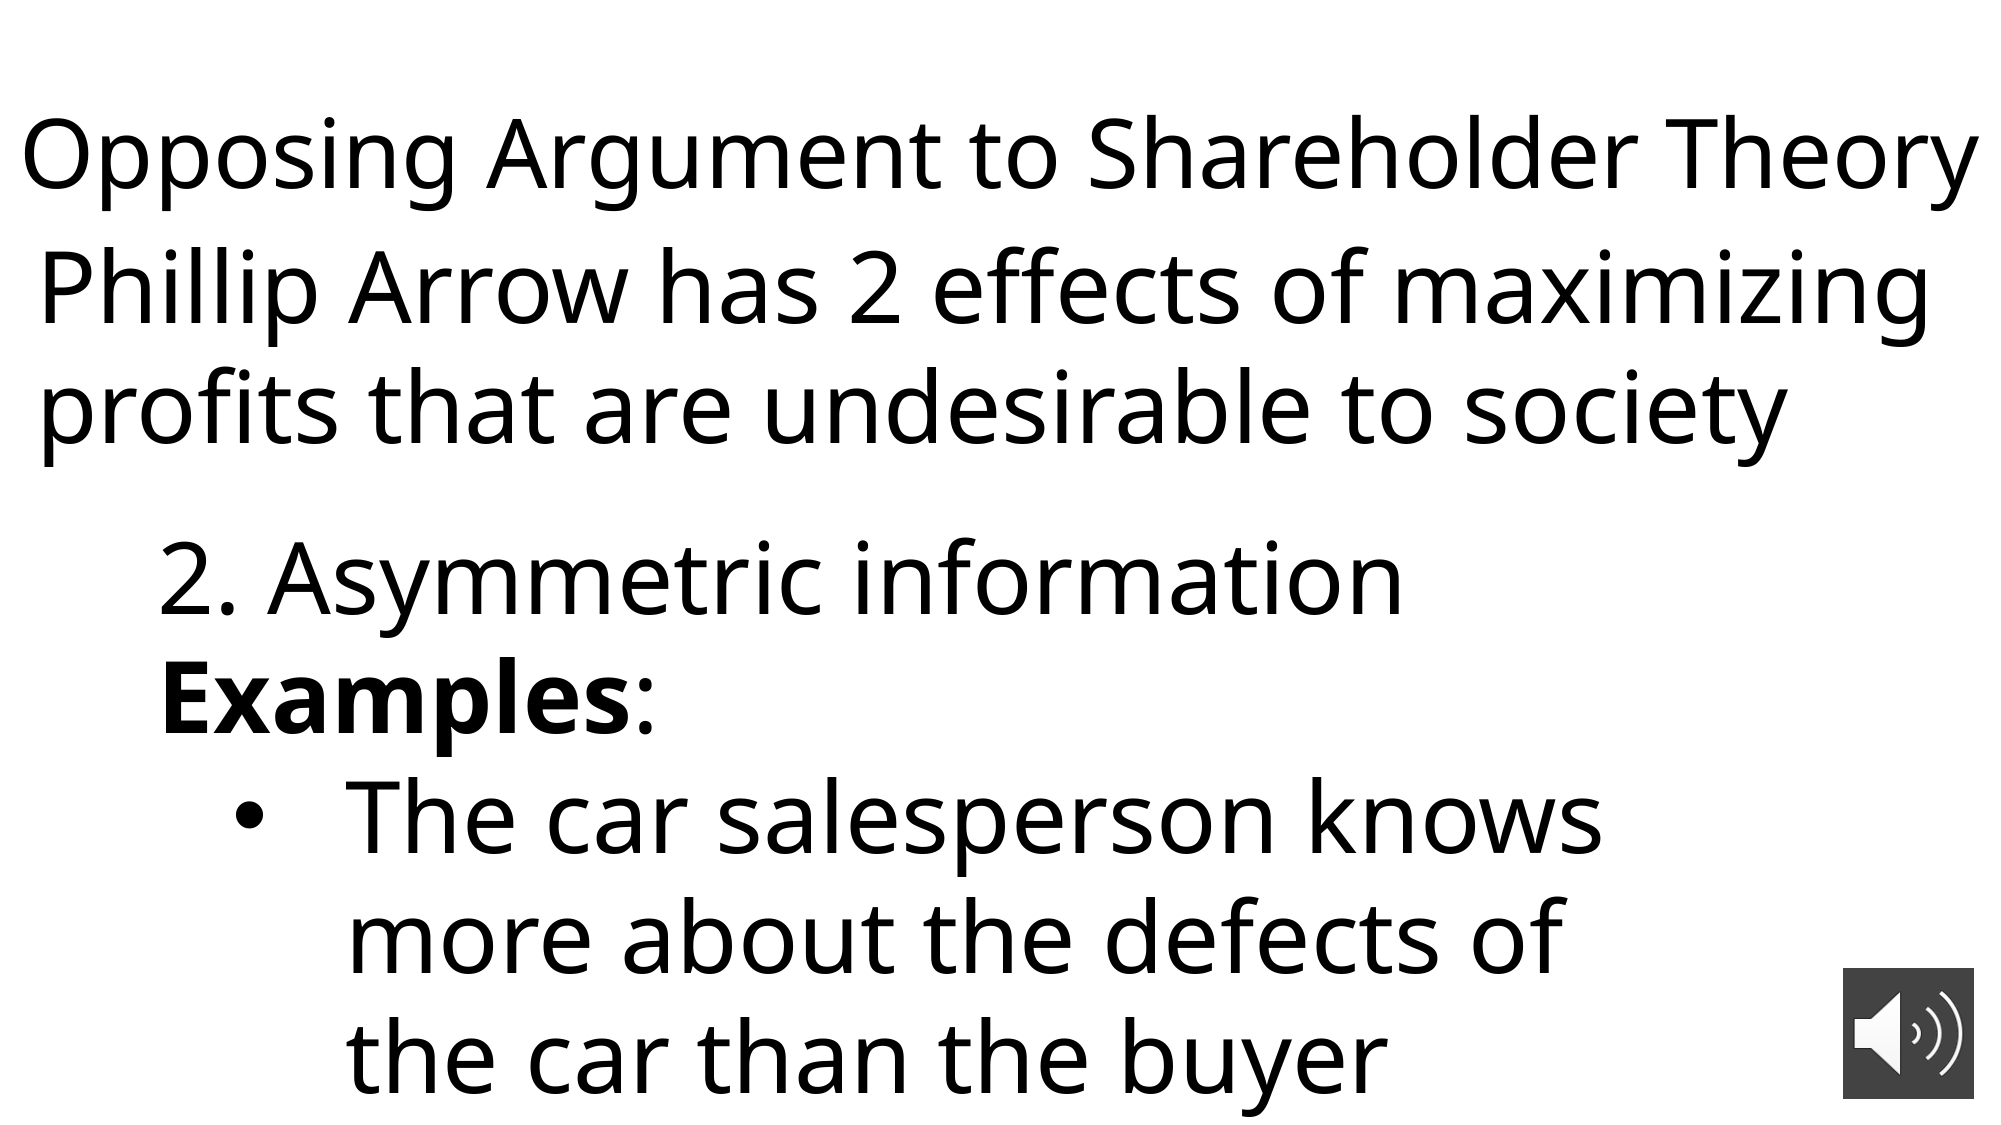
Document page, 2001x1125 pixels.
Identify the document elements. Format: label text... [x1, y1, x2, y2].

text_box Phillip Arrow has 2 effects of maximizing profits that are undesirable to society [21, 216, 2000, 472]
text_box 2. Asymmetric information Examples: The car salesperson knows more about the defects of the car than the buyer [143, 506, 1737, 1122]
picture [1841, 966, 1975, 1100]
title Opposing Argument to Shareholder Theory [0, 0, 2000, 217]
